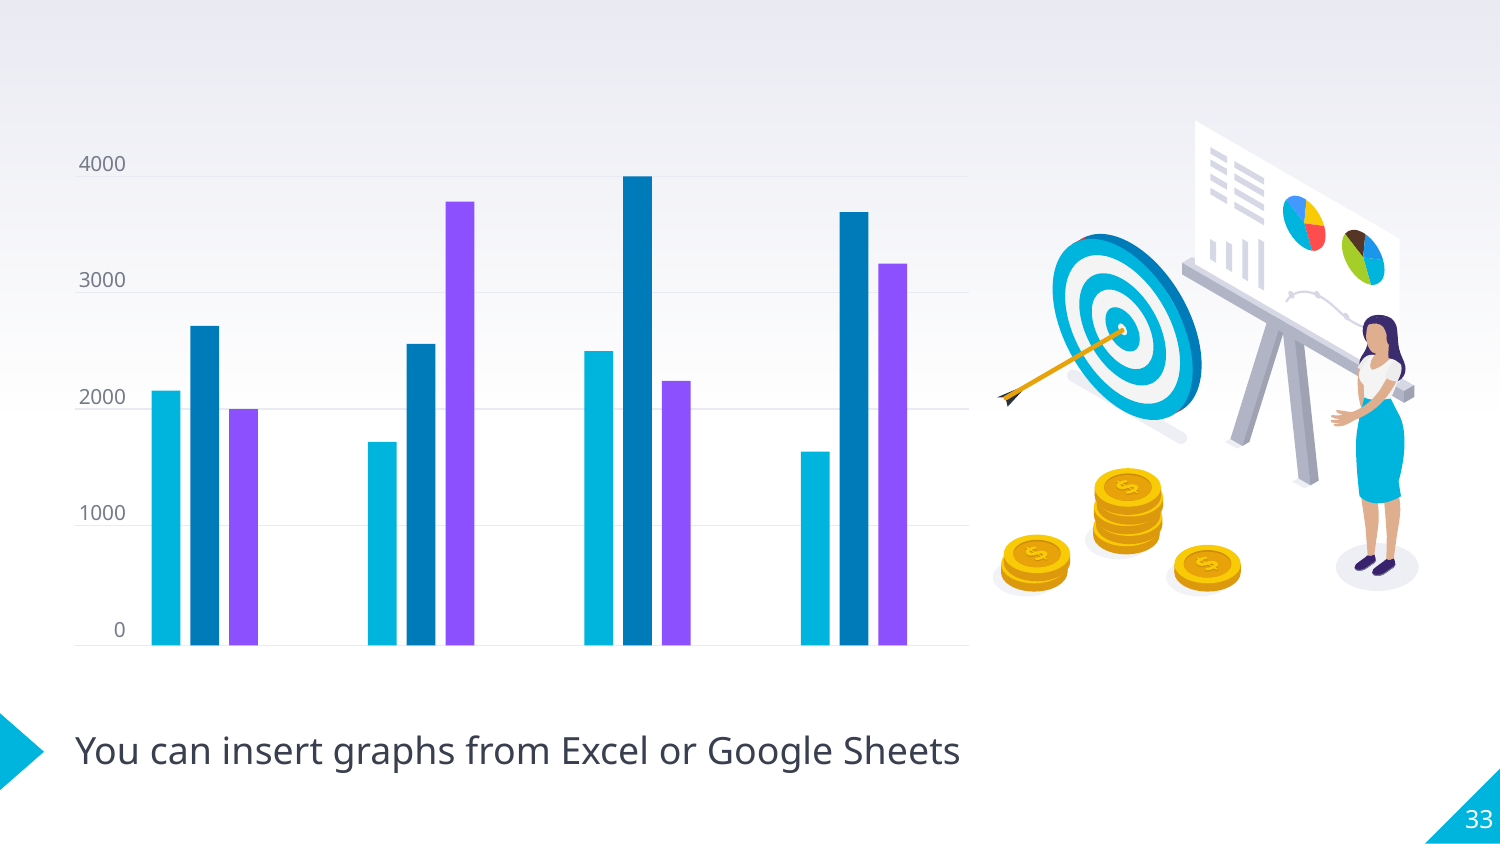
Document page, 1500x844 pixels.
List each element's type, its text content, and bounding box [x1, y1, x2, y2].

list You can insert graphs from Excel or Google Sheets [75, 722, 1425, 808]
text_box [992, 120, 1419, 597]
text_box [800, 451, 830, 524]
text_box [445, 418, 475, 524]
text_box [839, 212, 869, 292]
text_box [623, 534, 652, 644]
text_box [584, 418, 614, 524]
text_box [406, 418, 436, 524]
text_box [151, 534, 181, 644]
text_box [445, 201, 475, 292]
text_box 4000 3000 2000 1000 0 [75, 417, 126, 525]
text_box [584, 534, 614, 644]
text_box [190, 325, 220, 408]
text_box [445, 302, 475, 408]
text_box [151, 390, 181, 408]
text_box [623, 302, 652, 408]
text_box [878, 418, 908, 524]
text_box [445, 534, 475, 644]
text_box [878, 263, 908, 292]
text_box [661, 534, 691, 644]
text_box [839, 418, 869, 524]
text_box [878, 302, 908, 408]
text_box [190, 534, 220, 644]
text_box [367, 534, 397, 644]
text_box 4000 3000 2000 1000 0 [75, 184, 126, 292]
text_box 4000 3000 2000 1000 0 [75, 533, 126, 645]
text_box [623, 185, 652, 292]
text_box [839, 302, 869, 408]
text_box [229, 534, 258, 644]
text_box [406, 343, 436, 408]
text_box 4000 3000 2000 1000 0 [75, 300, 126, 408]
text_box [839, 534, 869, 644]
text_box [229, 418, 258, 524]
text_box [623, 418, 652, 524]
text_box [190, 418, 220, 524]
text_box [800, 534, 830, 644]
text_box [406, 534, 436, 644]
text_box [661, 380, 691, 408]
text_box [661, 418, 691, 524]
text_box [878, 534, 908, 644]
text_box [584, 351, 614, 408]
text_box [151, 418, 181, 524]
text_box [367, 441, 397, 524]
slide_number ‹#› [1418, 760, 1494, 838]
text_box 4000 3000 2000 1000 0 [75, 150, 126, 175]
